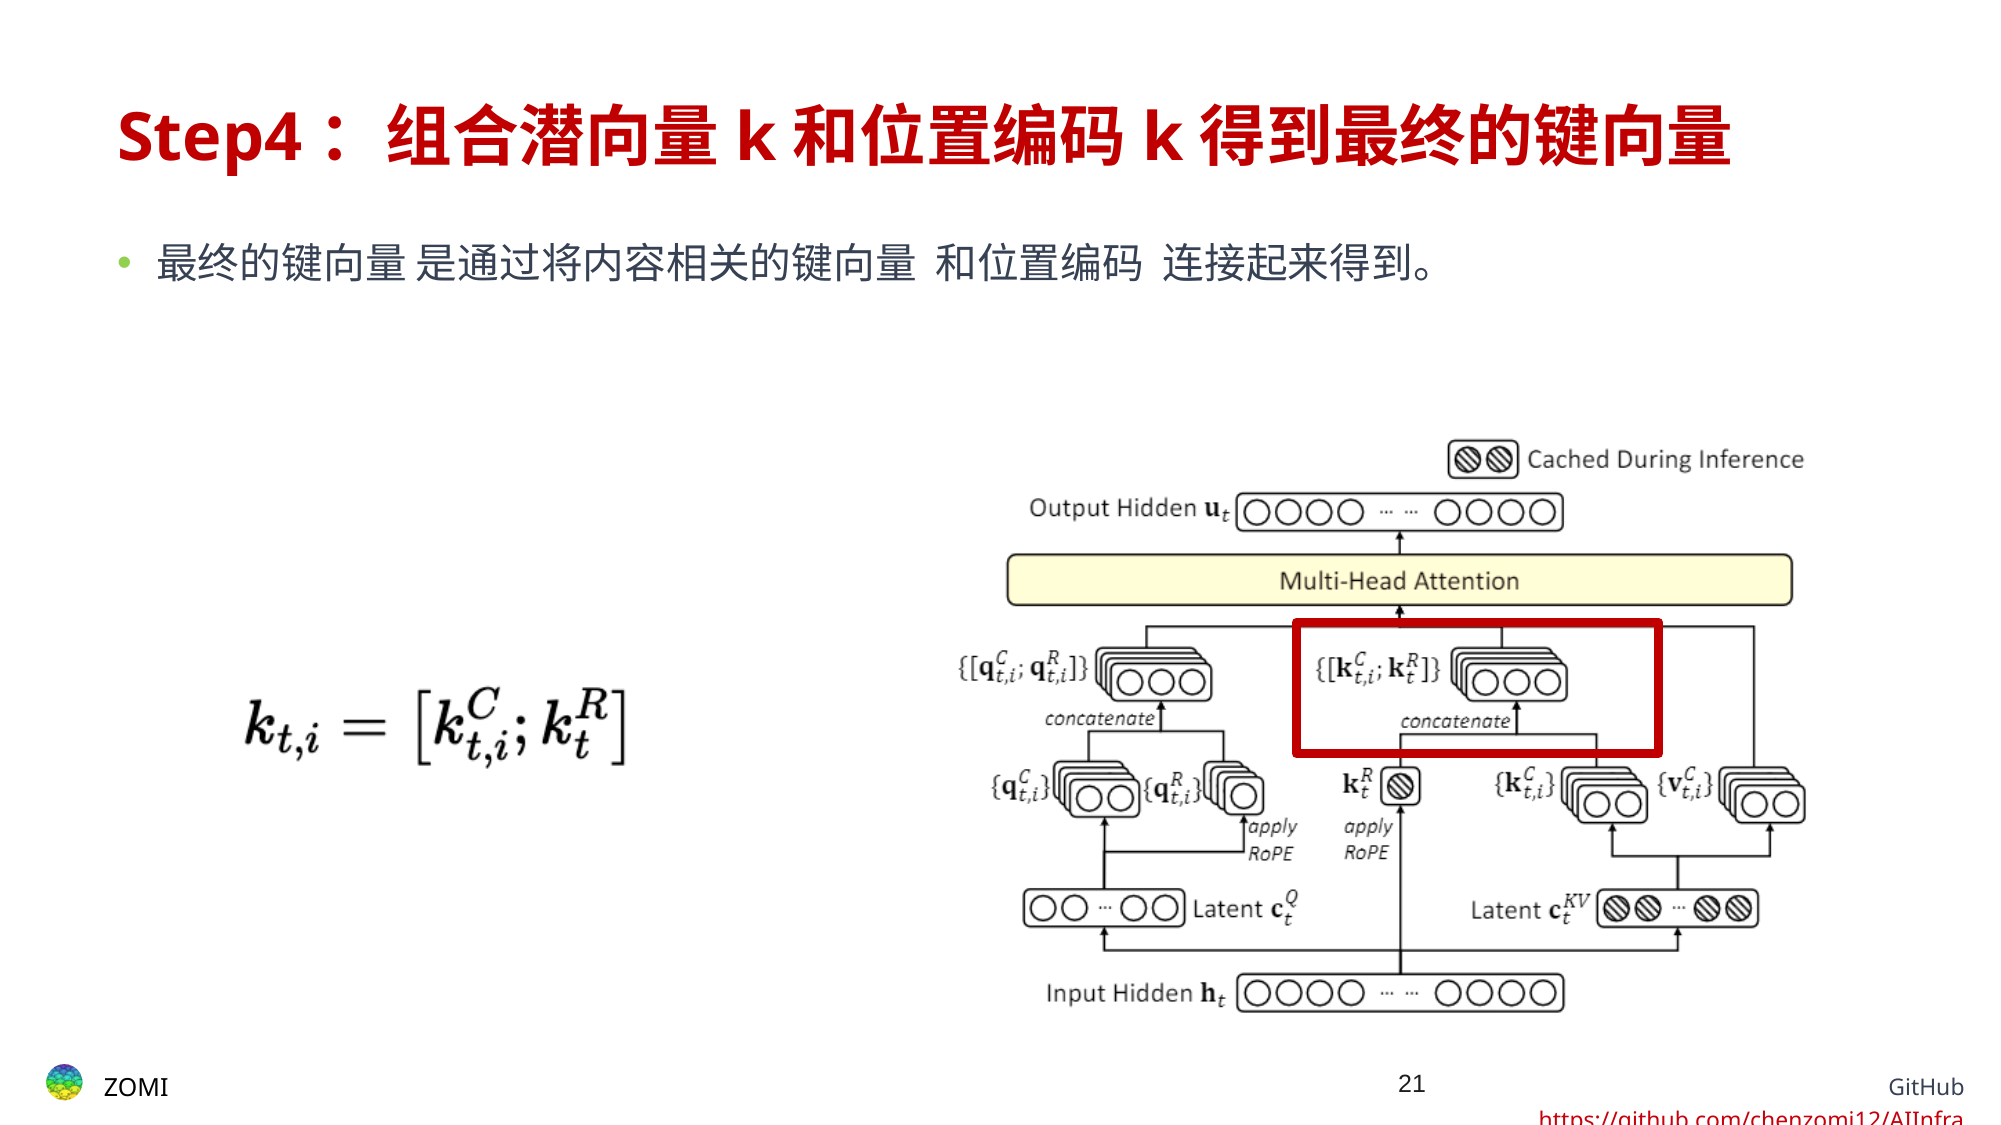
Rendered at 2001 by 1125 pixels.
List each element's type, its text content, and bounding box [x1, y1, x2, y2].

picture [225, 648, 630, 800]
picture [47, 1065, 82, 1100]
title Step4：组合潜向量k和位置编码k得到最终的键向量 [102, 85, 1901, 183]
picture [955, 434, 1815, 1017]
